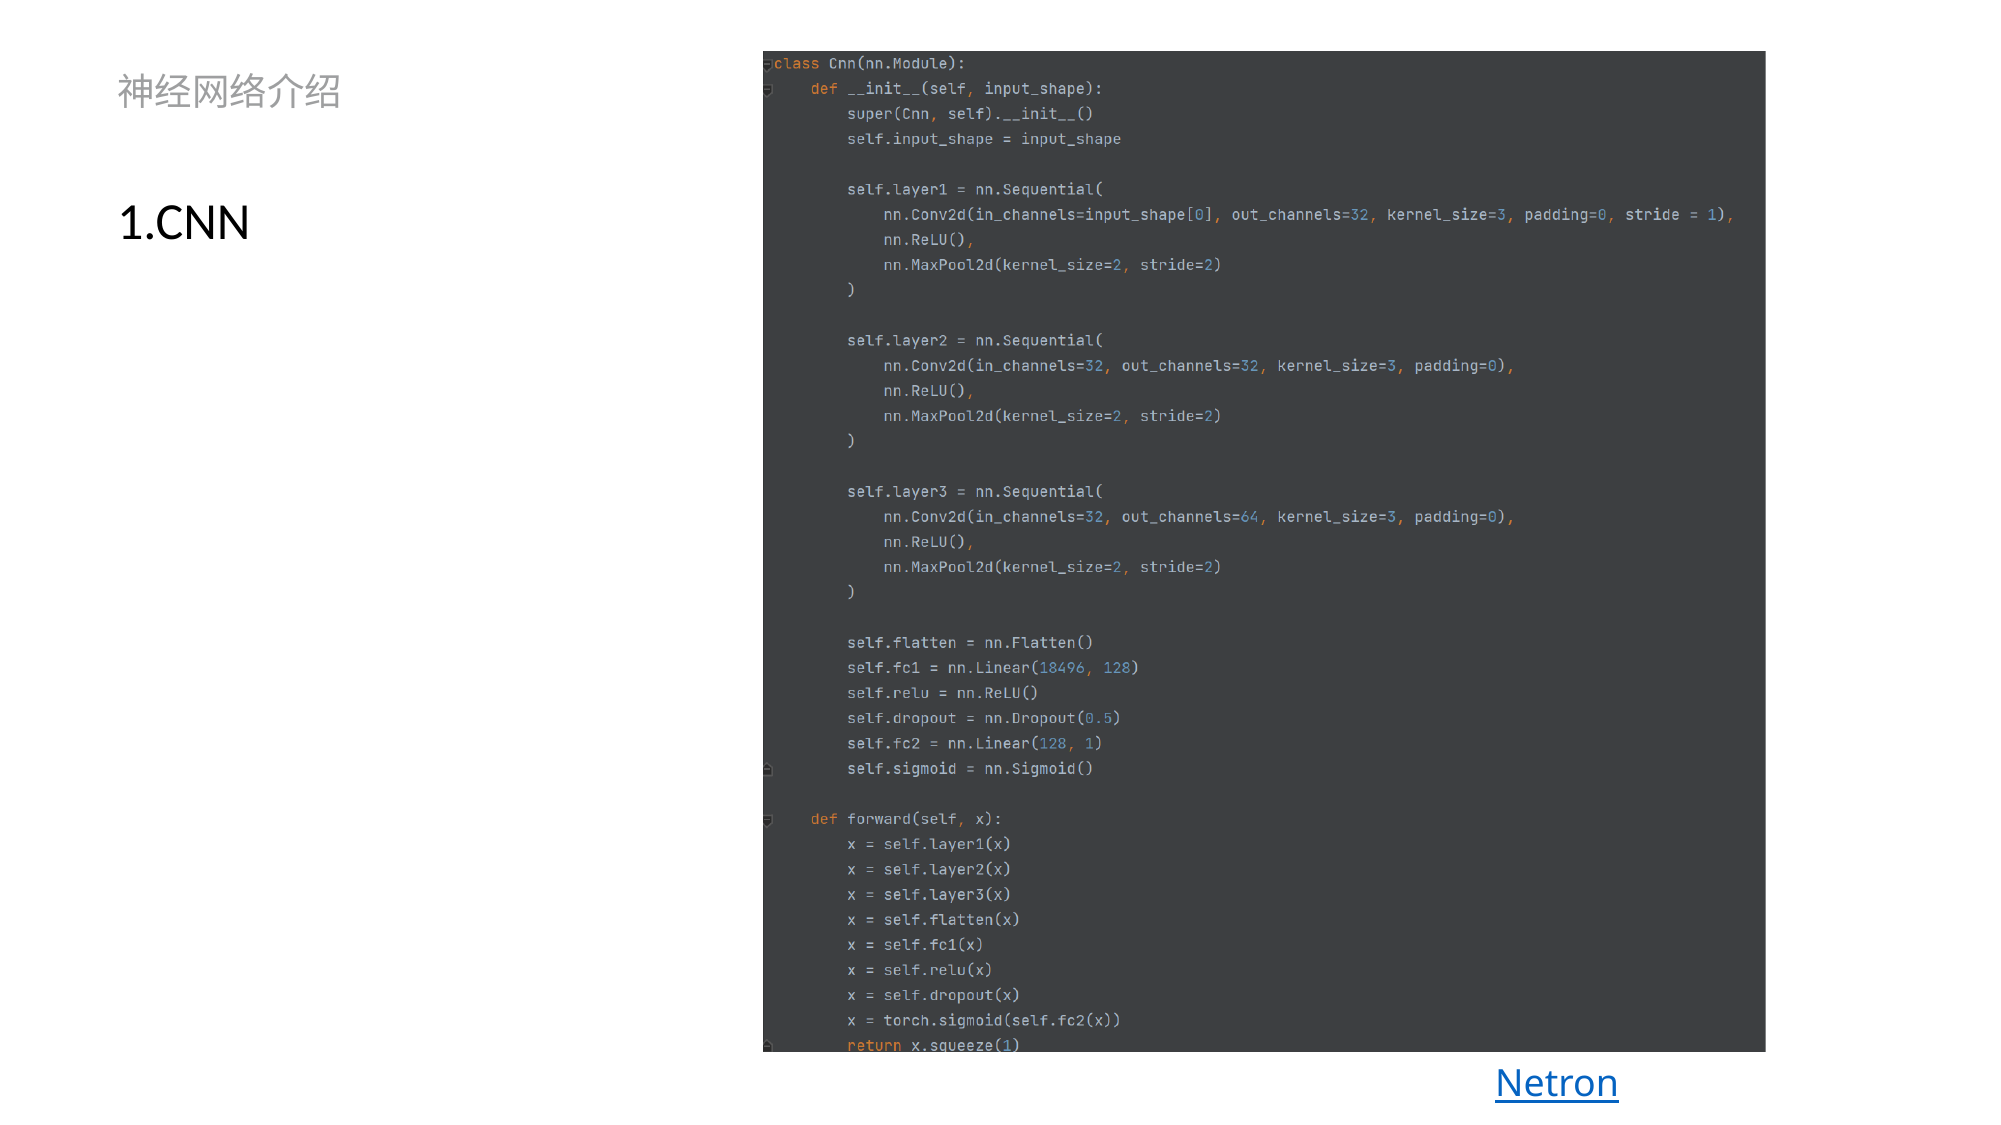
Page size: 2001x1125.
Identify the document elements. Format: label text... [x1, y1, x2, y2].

text_box 神经网络介绍 [102, 78, 708, 121]
text_box 1.CNN [102, 149, 763, 258]
text_box Netron [1480, 1052, 1689, 1118]
picture [763, 51, 1766, 1052]
